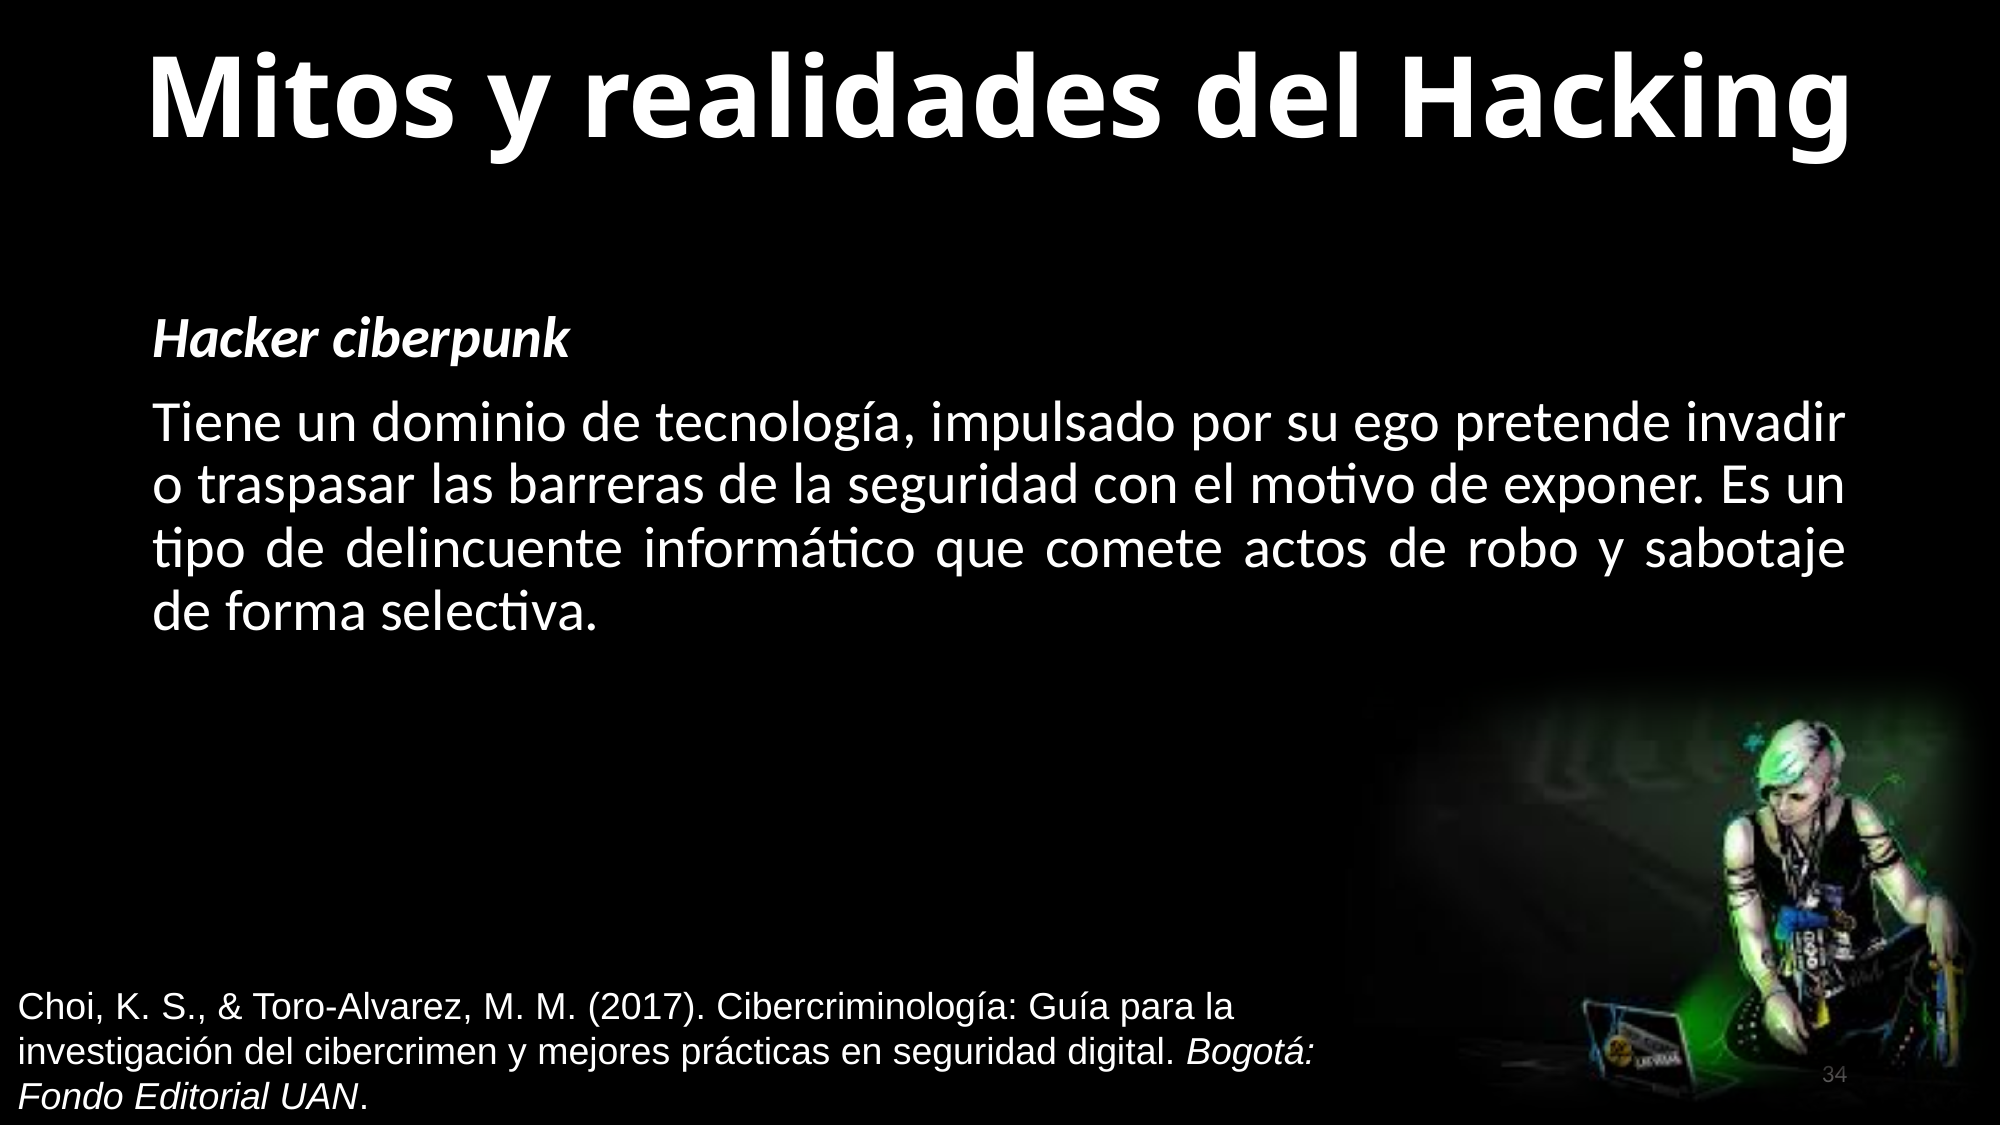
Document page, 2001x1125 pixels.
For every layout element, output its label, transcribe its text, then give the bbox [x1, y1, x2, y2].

list Hacker ciberpunk Tiene un dominio de tecnología, impulsado por su ego pretende invadir o traspasar las barreras de la seguridad con el motivo de exponer. Es un tipo de delincuente informático que comete actos de robo y sabotaje de forma selectiva. [137, 299, 1863, 974]
text_box Mitos y realidades del Hacking [0, 17, 2000, 167]
picture [1246, 655, 2000, 1125]
text_box Choi, K. S., & Toro-Alvarez, M. M. (2017). Cibercriminología: Guía para la investigación del cibercrimen y mejores prácticas en seguridad digital. Bogotá: Fondo Editorial UAN. [2, 974, 1246, 1125]
